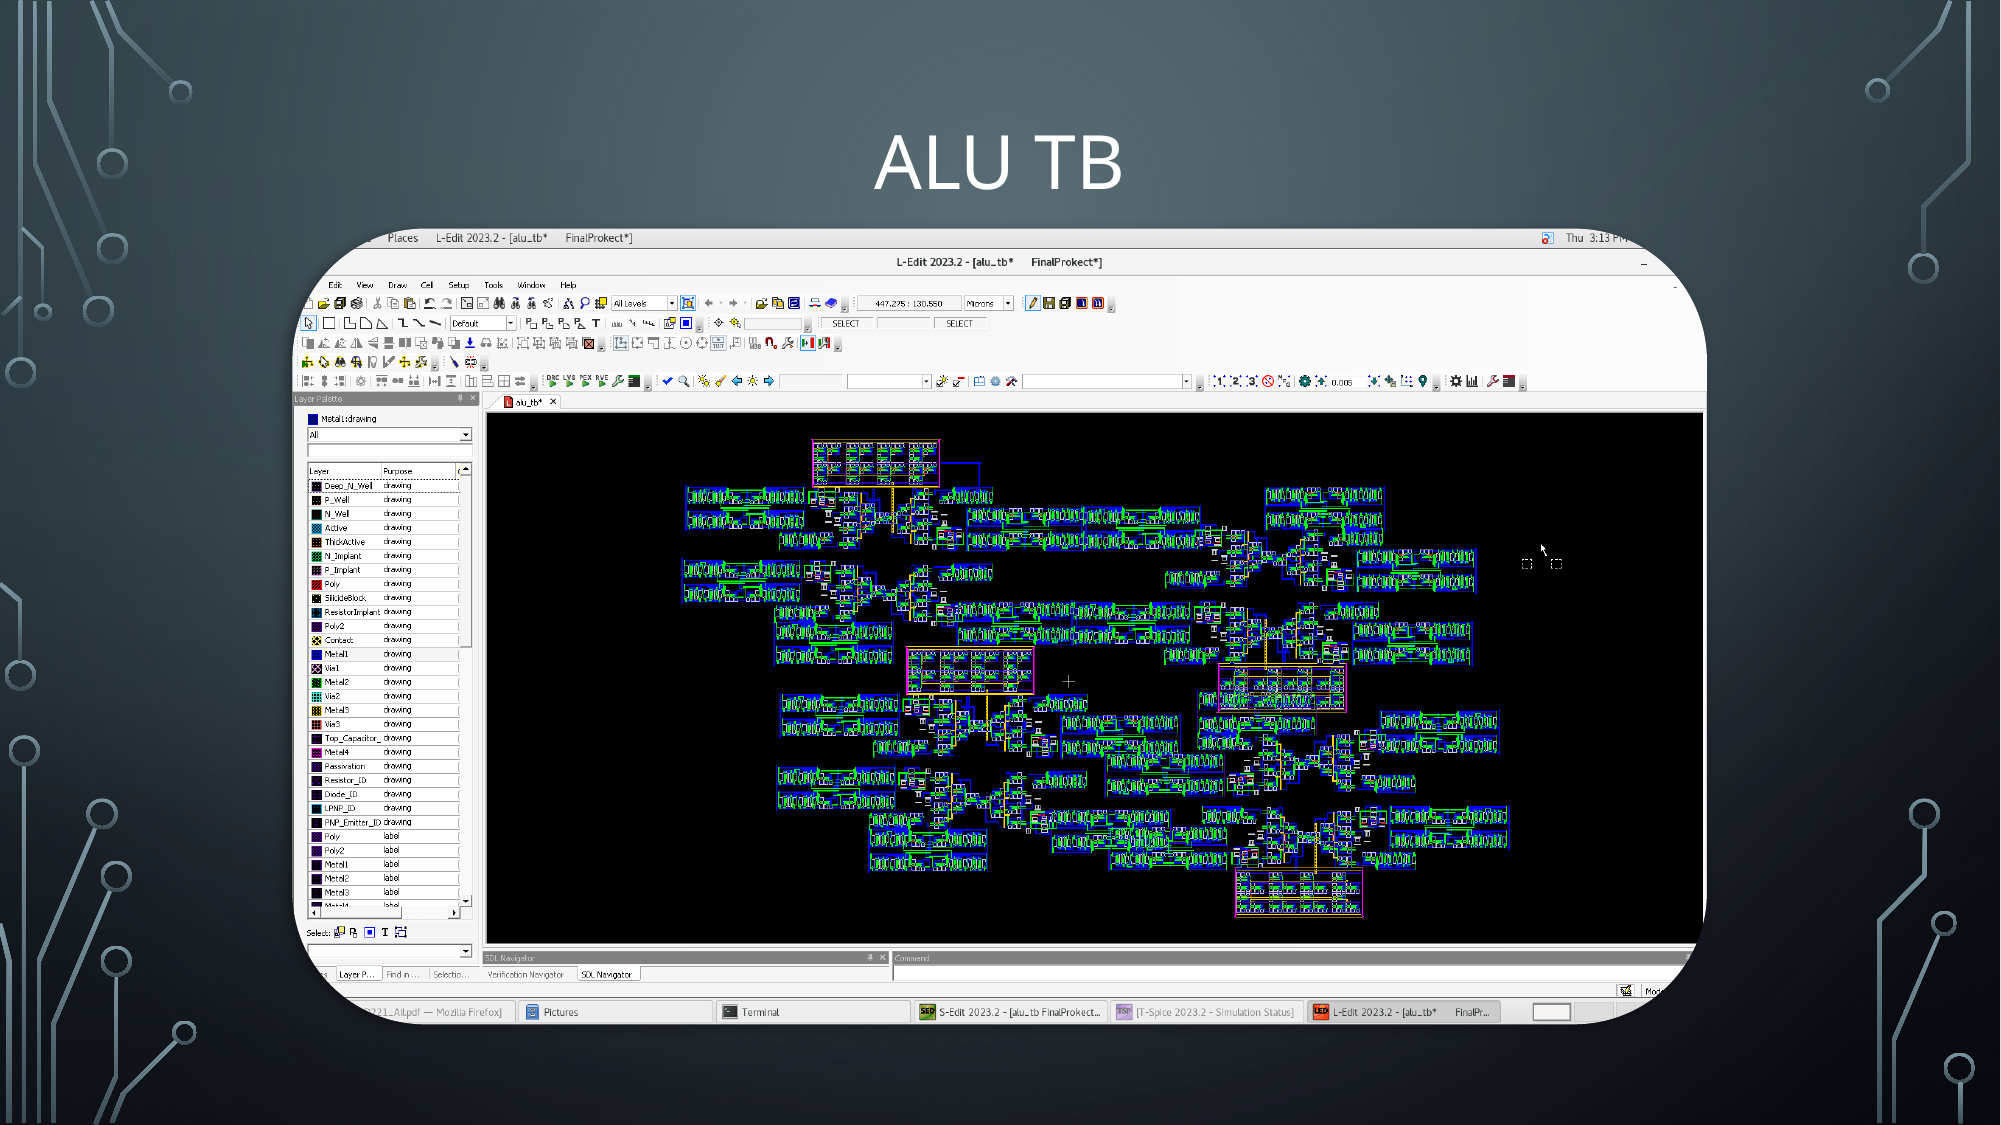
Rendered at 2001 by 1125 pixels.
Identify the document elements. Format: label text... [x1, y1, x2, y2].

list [292, 228, 1708, 1025]
title Alu tb [187, 101, 1813, 229]
